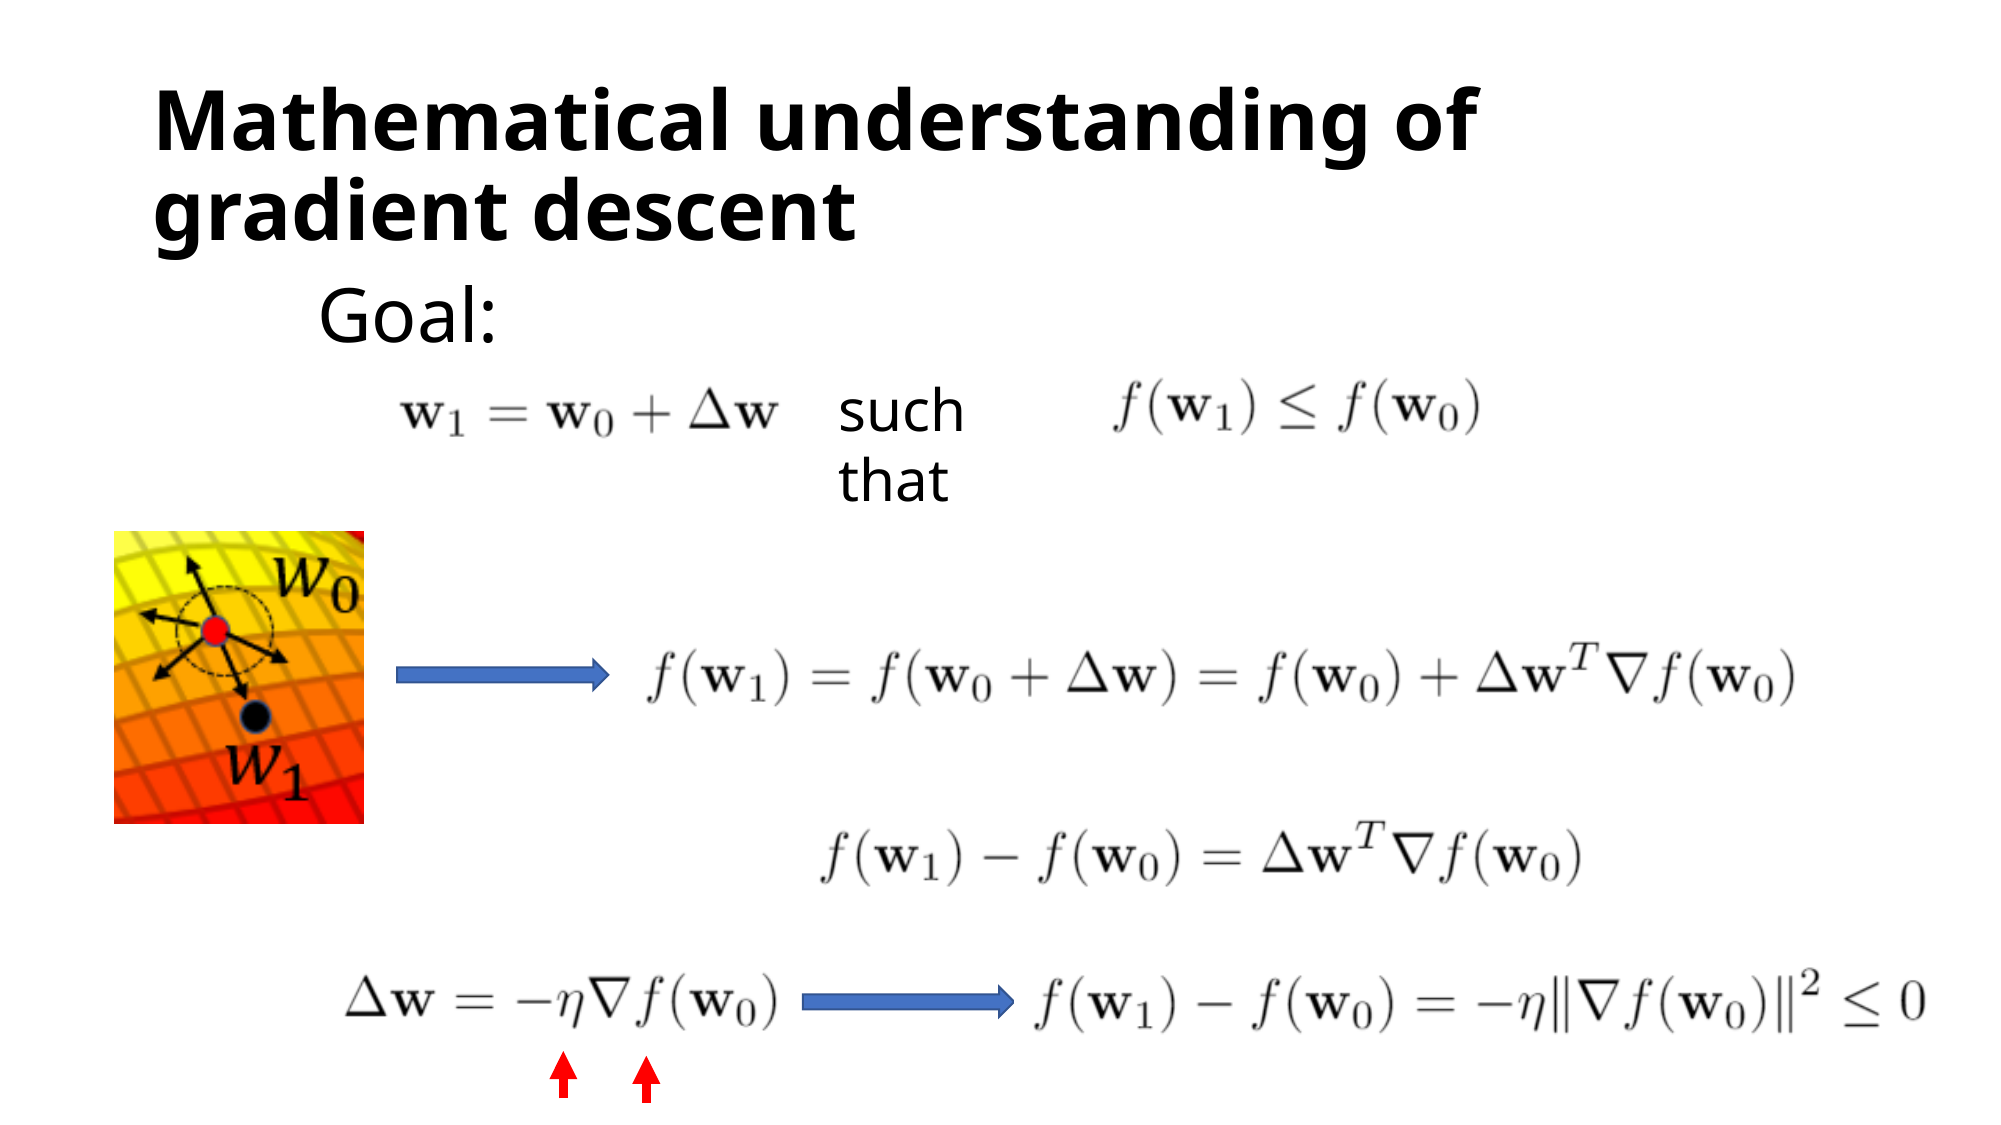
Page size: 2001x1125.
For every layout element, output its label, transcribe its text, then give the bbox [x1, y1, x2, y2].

text_box [396, 657, 610, 693]
text_box such that [823, 365, 1107, 521]
text_box Goal: [302, 260, 535, 366]
picture [325, 947, 785, 1056]
title Mathematical understanding of gradient descent [137, 59, 1863, 278]
text_box [801, 984, 1014, 1020]
picture [1085, 362, 1486, 449]
picture [636, 629, 1801, 724]
picture [1014, 952, 1930, 1052]
picture [396, 369, 785, 449]
picture [114, 531, 364, 824]
picture [811, 817, 1590, 909]
